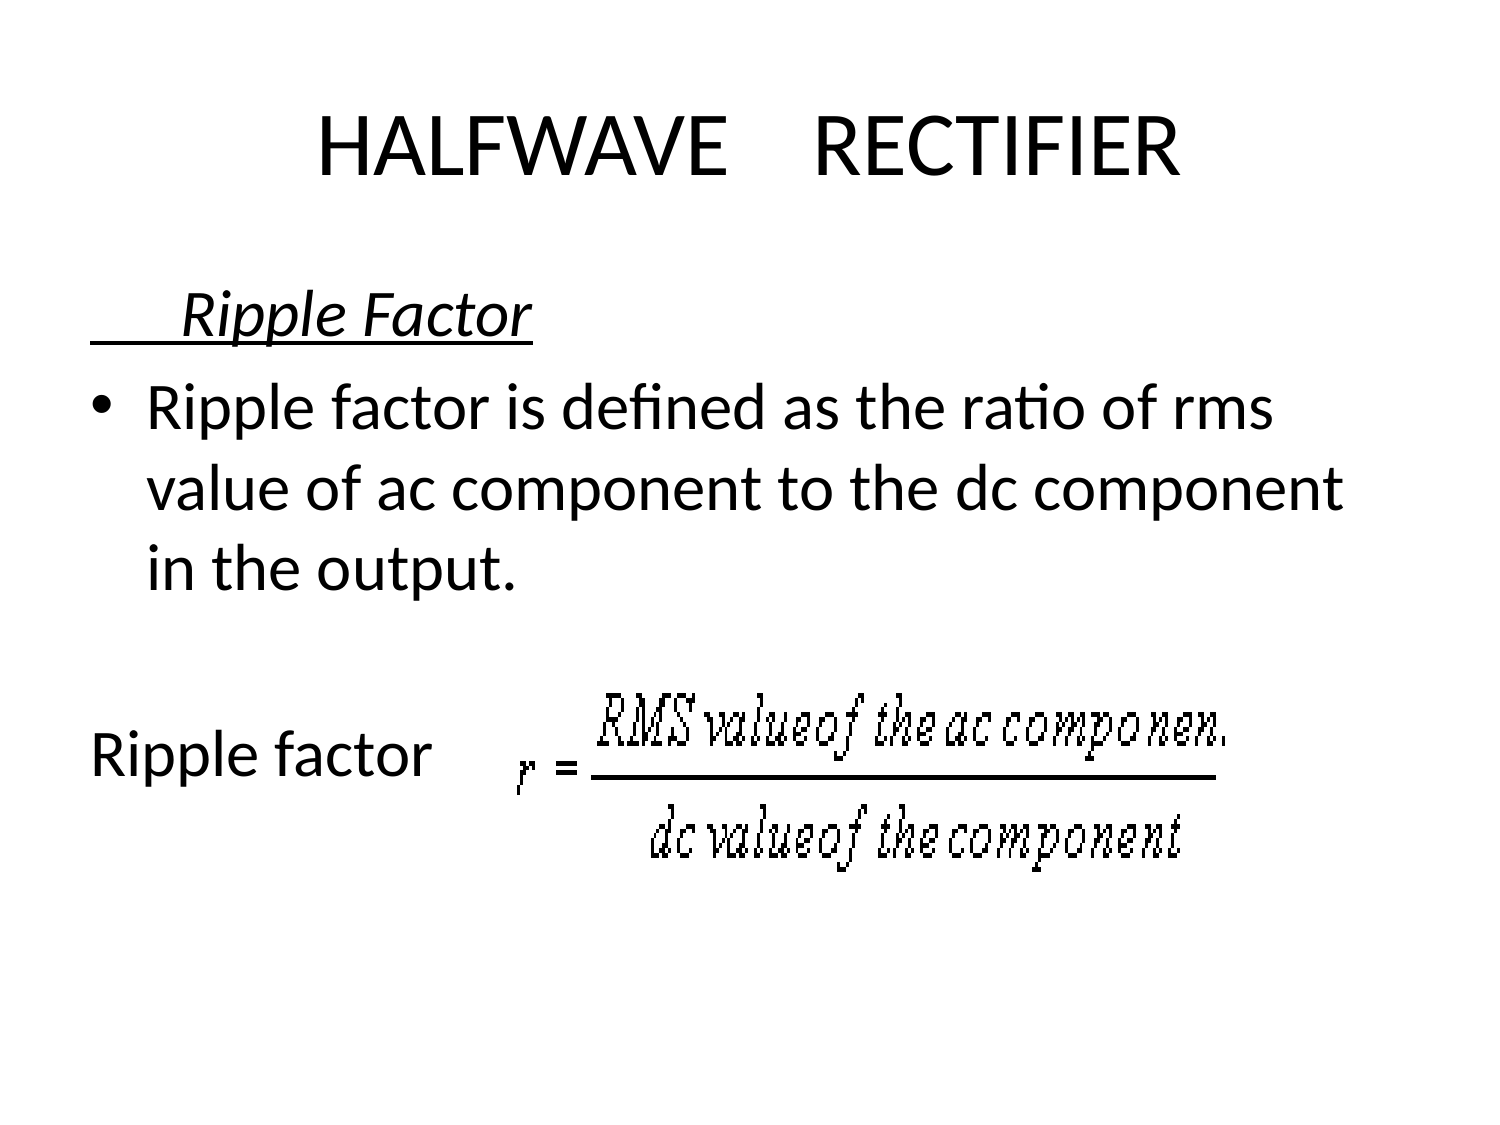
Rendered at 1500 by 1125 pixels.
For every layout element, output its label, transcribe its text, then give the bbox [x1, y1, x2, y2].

list Ripple Factor Ripple factor is defined as the ratio of rms value of ac component to the dc component in the output. Ripple factor [75, 262, 1425, 1005]
title HALFWAVE RECTIFIER [75, 45, 1425, 233]
picture [512, 674, 1226, 893]
